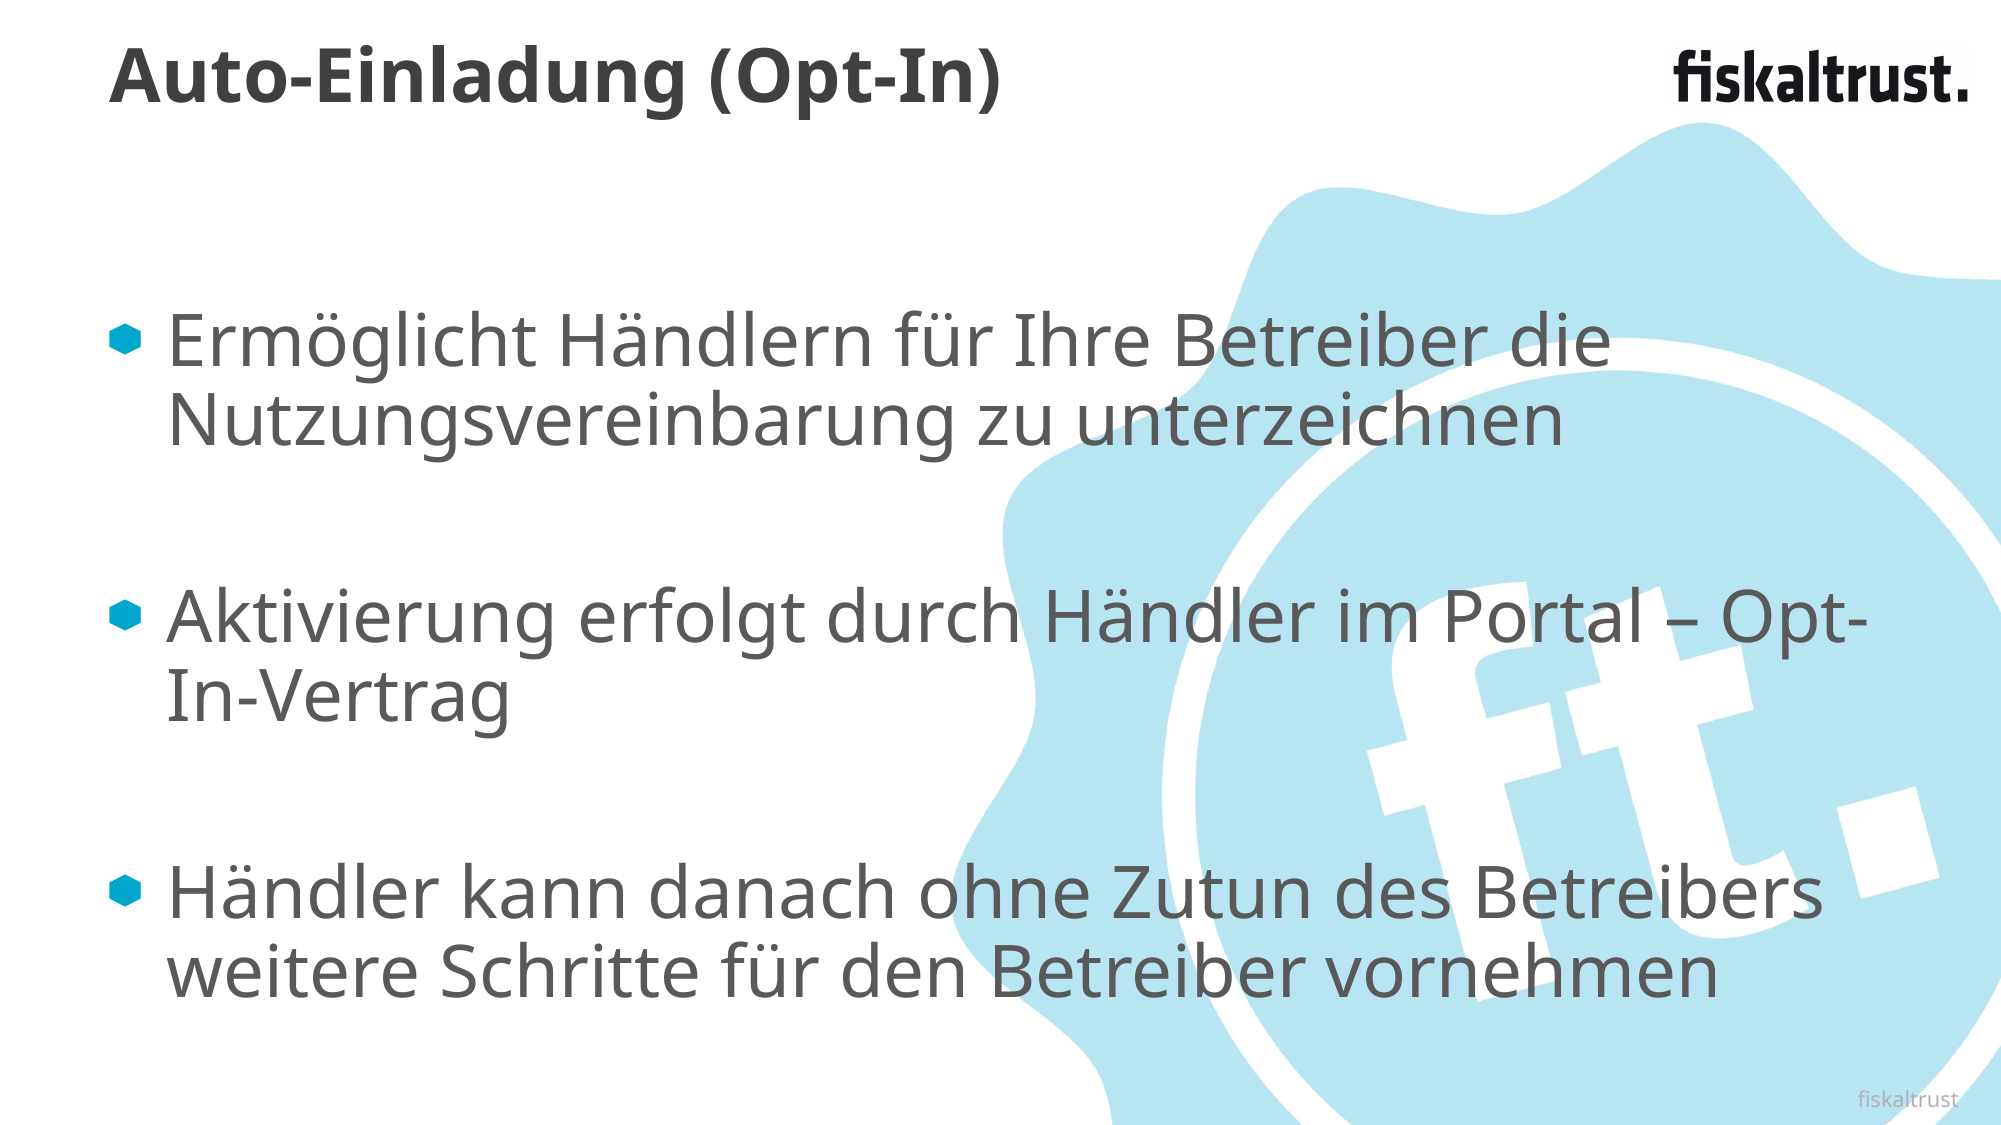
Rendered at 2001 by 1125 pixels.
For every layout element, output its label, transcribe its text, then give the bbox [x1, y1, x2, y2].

picture [109, 874, 123, 881]
title Auto-Einladung (Opt-In) [94, 30, 1646, 118]
list Ermöglicht Händlern für Ihre Betreiber die Nutzungsvereinbarung zu unterzeichnen Aktivierung erfolgt durch Händler im Portal – Opt-In-Vertrag Händler kann danach ohne Zutun des Betreibers weitere Schritte für den Betreiber vornehmen [94, 189, 1913, 1027]
picture [128, 348, 141, 355]
picture [128, 599, 141, 606]
picture [1667, 43, 1974, 109]
footer fiskaltrust [94, 1081, 1974, 1120]
picture [128, 900, 141, 907]
picture [109, 624, 123, 631]
picture [109, 348, 123, 355]
picture [109, 323, 123, 330]
picture [128, 874, 141, 881]
picture [128, 624, 141, 631]
picture [109, 599, 123, 606]
picture [128, 323, 141, 330]
picture [109, 900, 123, 907]
